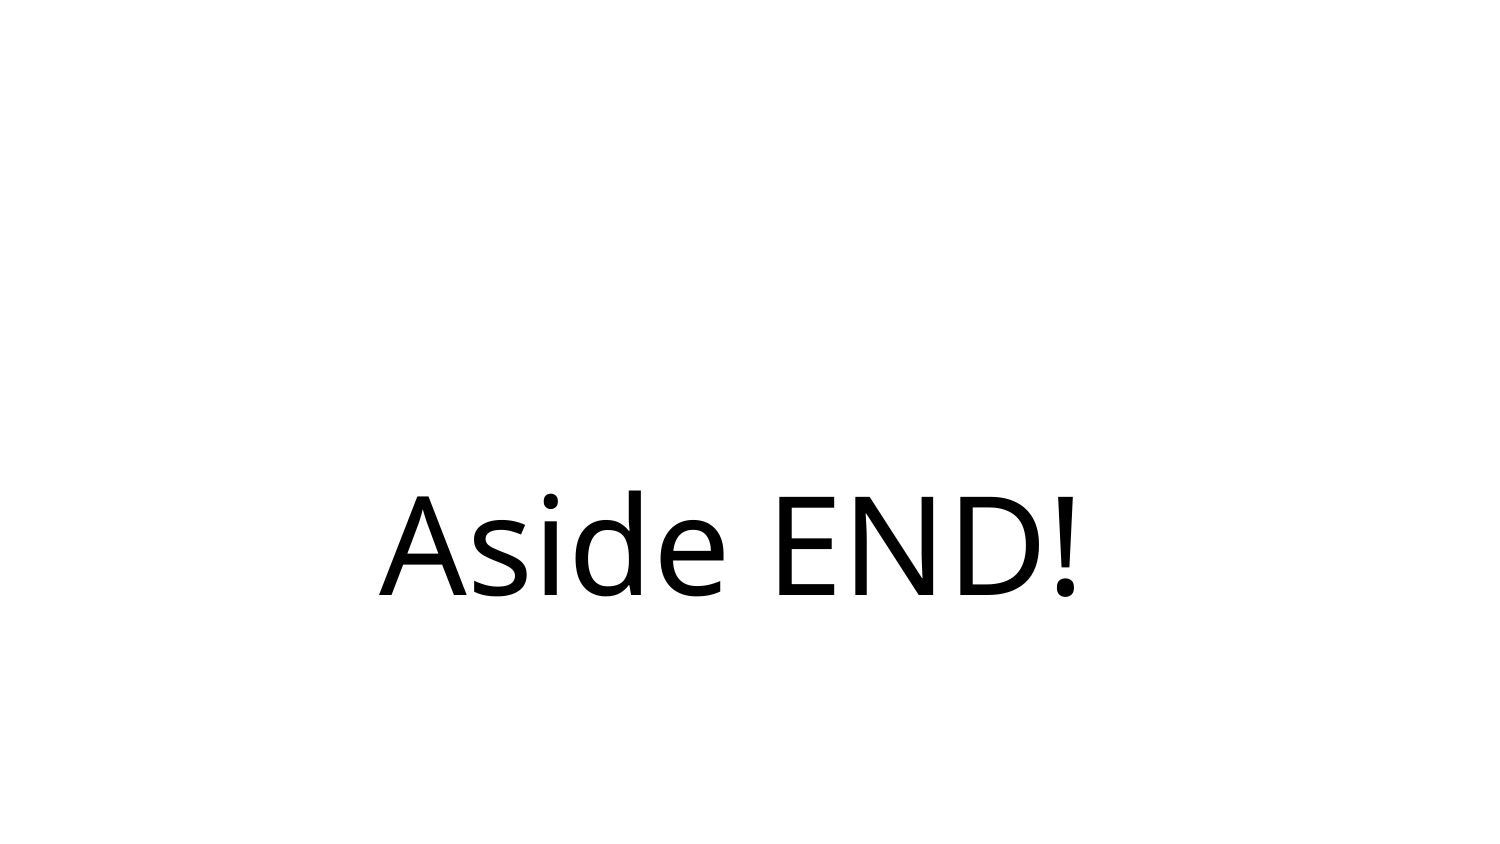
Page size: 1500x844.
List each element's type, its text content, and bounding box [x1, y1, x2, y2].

title Aside END! [51, 316, 1449, 639]
